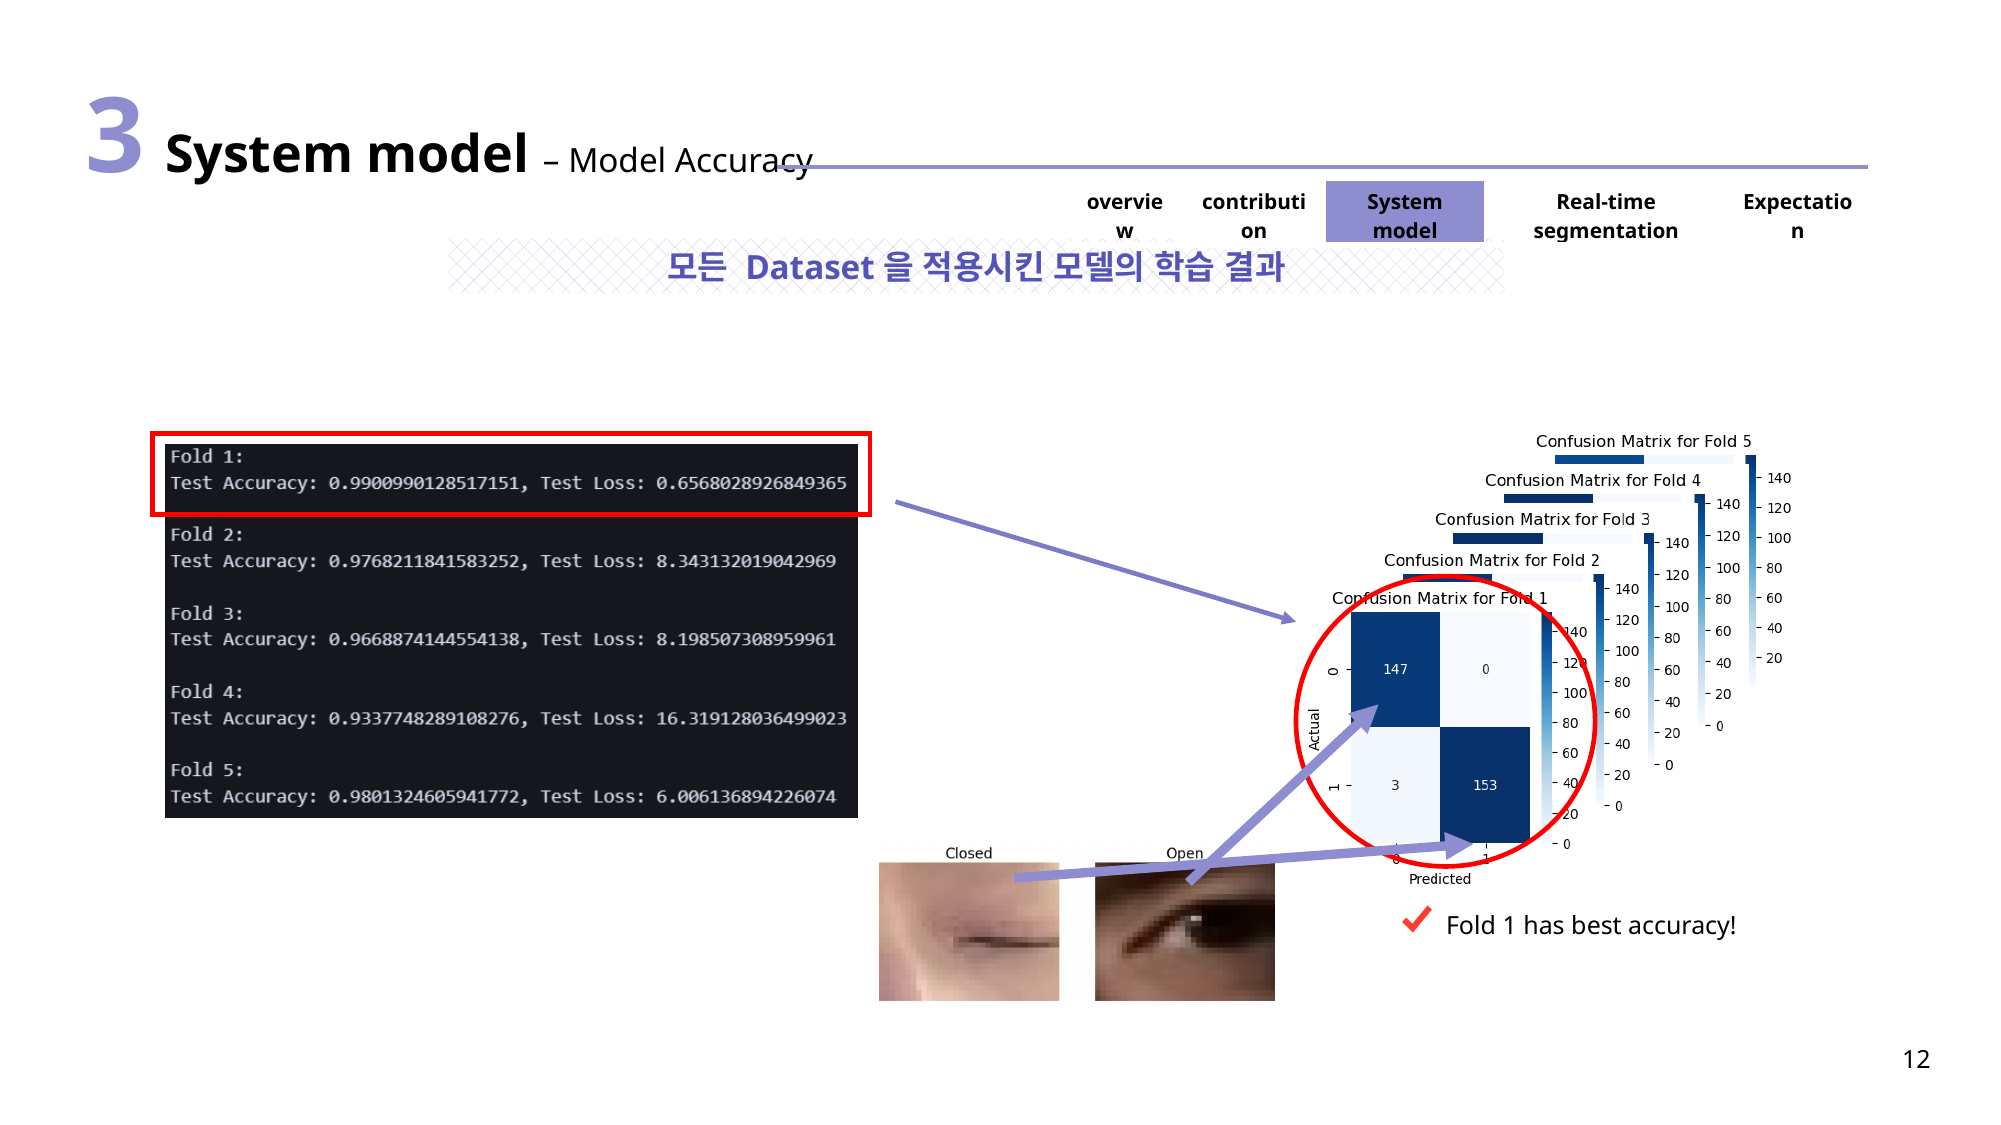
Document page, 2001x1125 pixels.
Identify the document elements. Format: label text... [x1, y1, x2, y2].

table_header Expectation [1729, 181, 1867, 242]
table_header contribution [1184, 181, 1325, 242]
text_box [1295, 425, 1888, 943]
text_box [895, 501, 1296, 622]
text_box 모든 Dataset을 적용시킨 모델의 학습 결과 [448, 238, 1505, 294]
table_header System model [1326, 181, 1484, 242]
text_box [1014, 843, 1474, 879]
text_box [1188, 879, 1379, 883]
text_box 3 System model – Model Accuracy [70, 61, 1167, 201]
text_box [152, 433, 871, 818]
table_header Real-time segmentation [1485, 181, 1727, 242]
text_box 12 [1887, 1036, 1947, 1081]
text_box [1188, 704, 1379, 843]
table_header overview [1068, 181, 1182, 242]
picture [879, 843, 1275, 1001]
